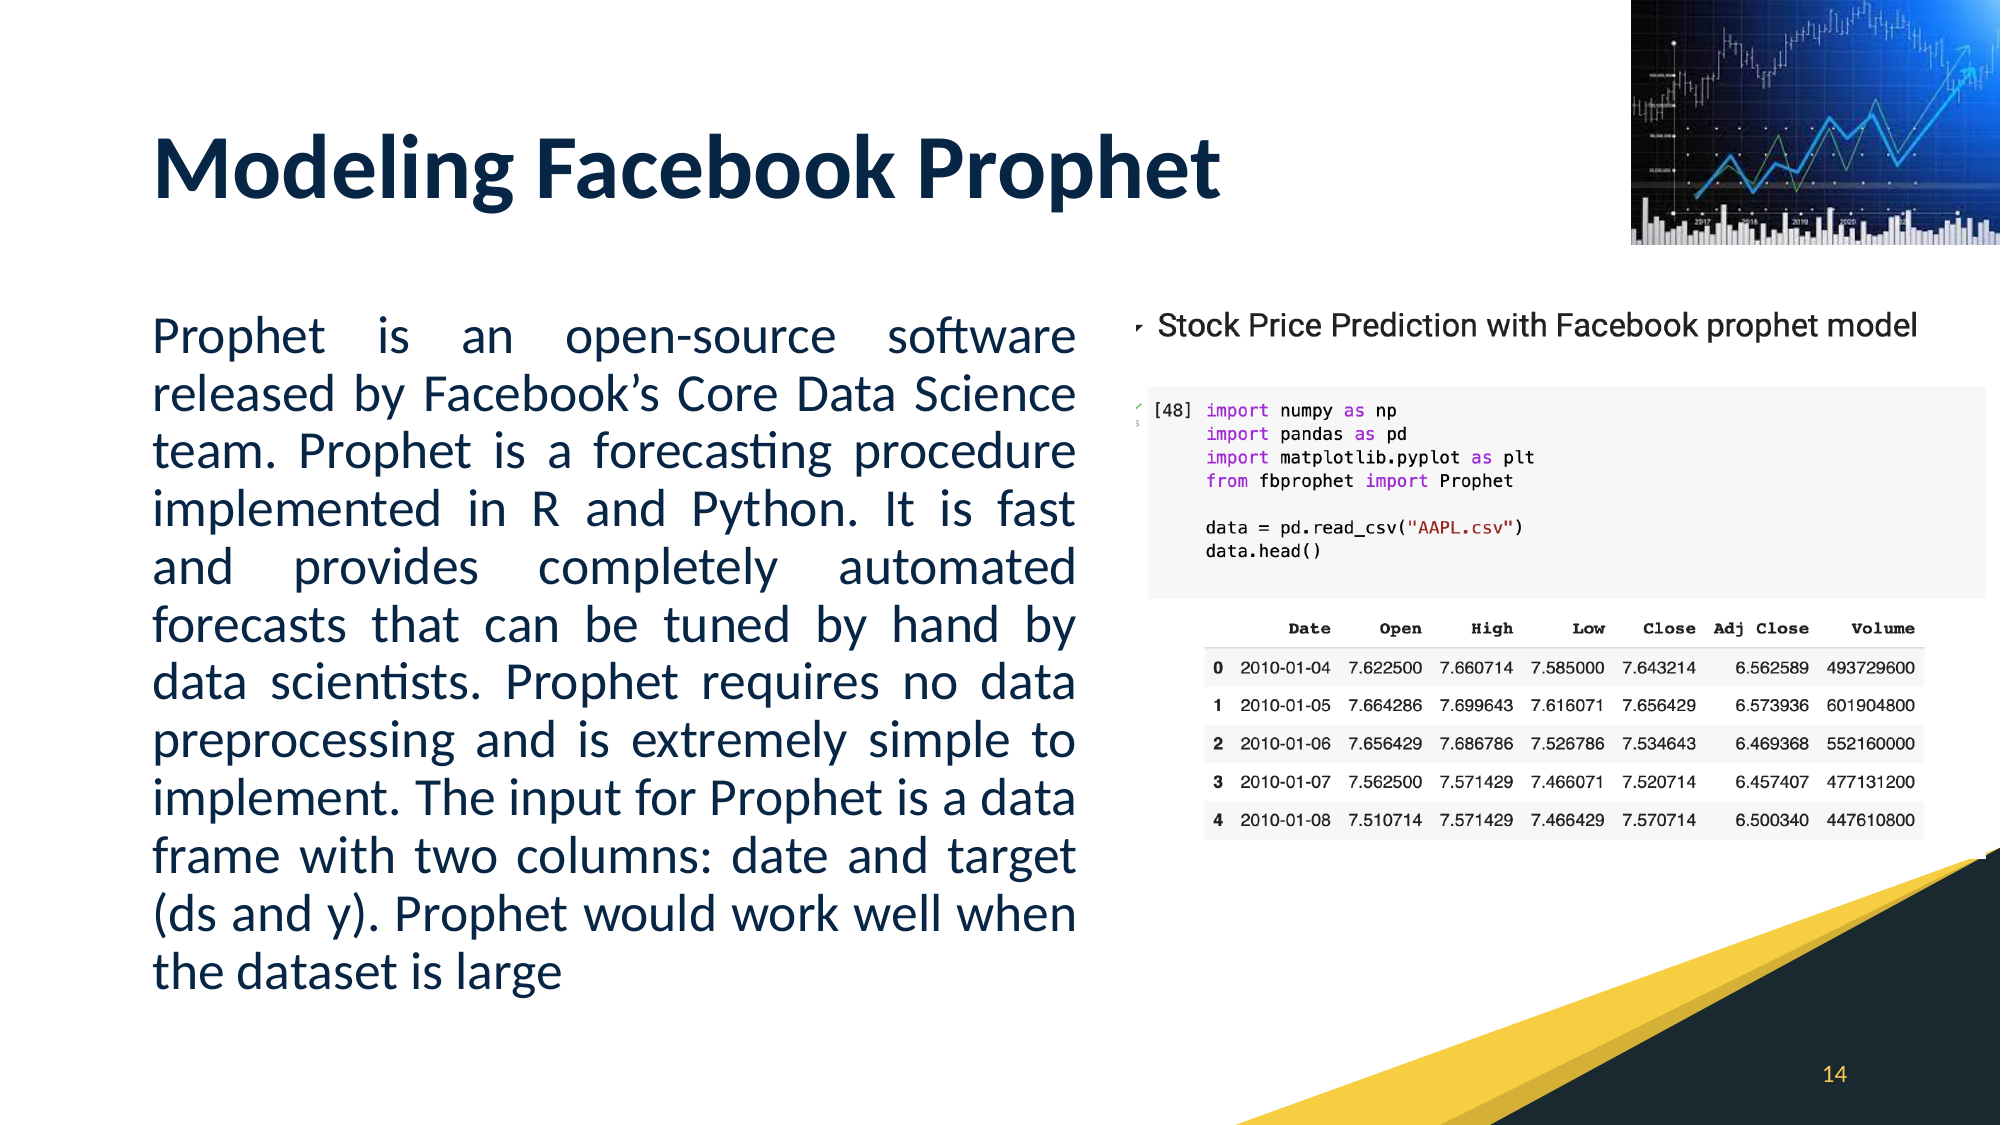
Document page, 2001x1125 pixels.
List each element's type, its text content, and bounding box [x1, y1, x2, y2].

picture [1136, 299, 1986, 859]
list Prophet is an open-source software released by Facebook’s Core Data Science team. Prophet is a forecasting procedure implemented in R and Python. It is fast and provides completely automated forecasts that can be tuned by hand by data scientists. Prophet requires no data preprocessing and is extremely simple to implement. The input for Prophet is a data frame with two columns: date and target (ds and y). Prophet would work well when the dataset is large [137, 299, 1093, 1014]
title Modeling Facebook Prophet [137, 59, 1265, 278]
slide_number 14 [1412, 1042, 1863, 1103]
picture [1631, 0, 2000, 245]
